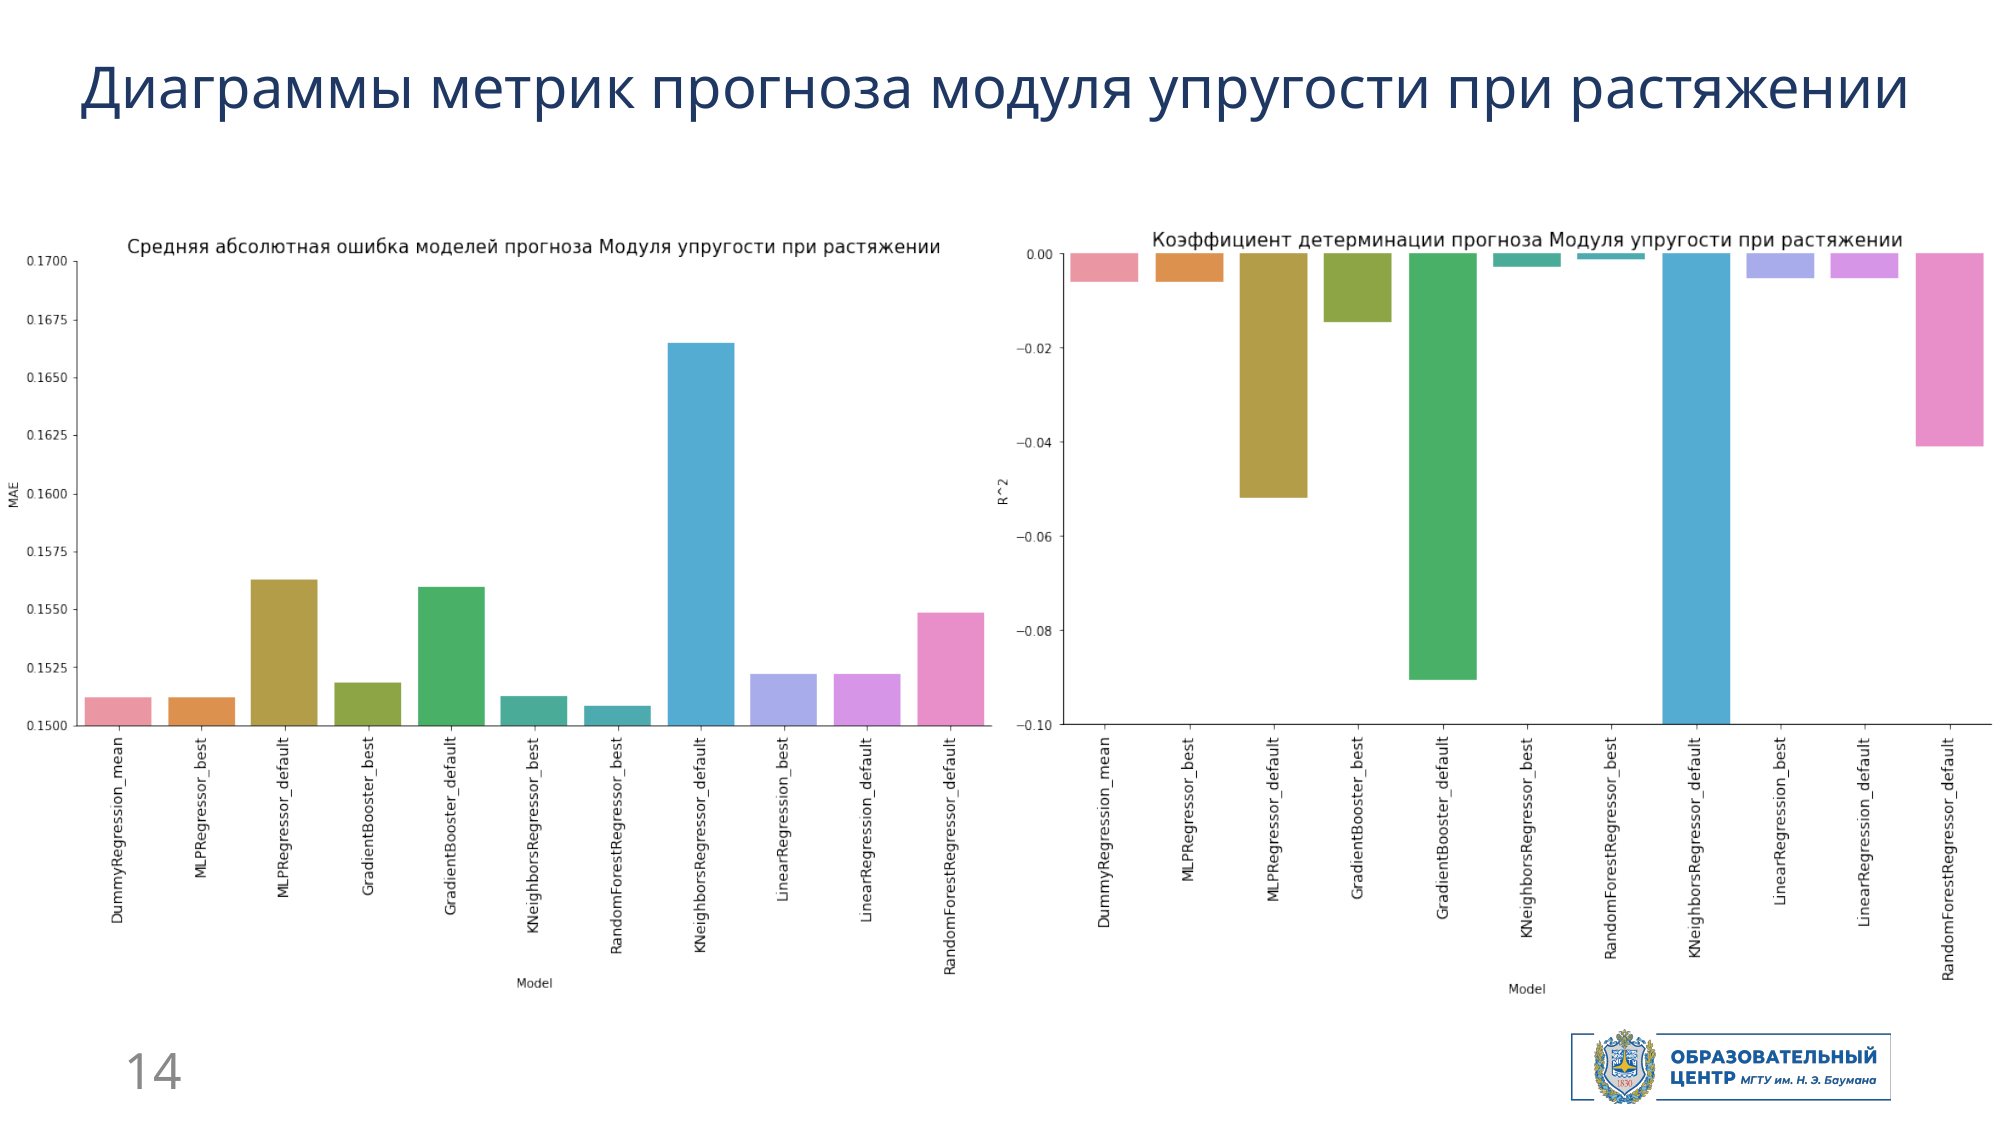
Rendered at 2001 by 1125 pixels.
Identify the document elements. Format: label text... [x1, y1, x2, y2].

title Диаграммы метрик прогноза модуля упругости при растяжении [66, 21, 1929, 158]
picture [1571, 1029, 1891, 1104]
slide_number 14 [109, 1043, 248, 1104]
picture [0, 223, 2000, 1005]
